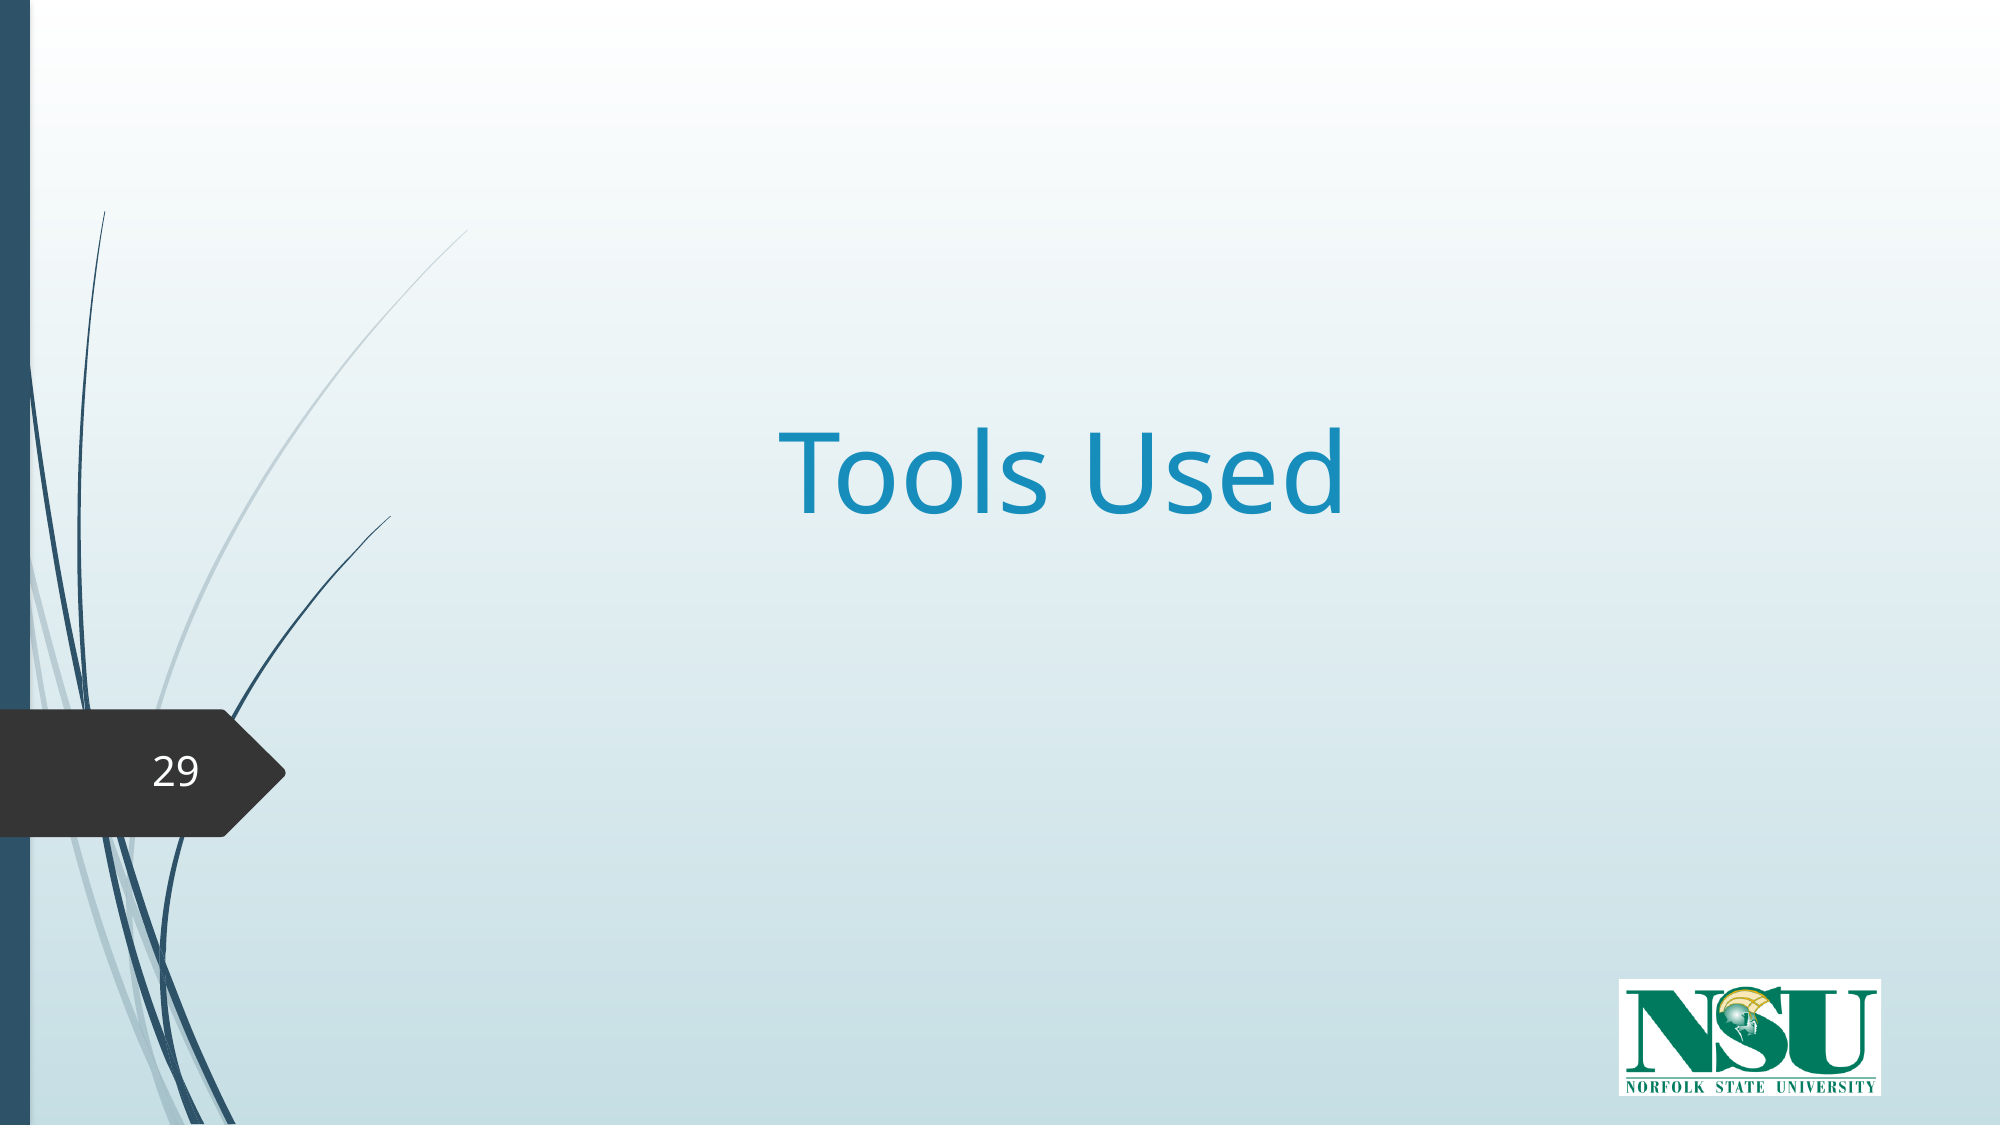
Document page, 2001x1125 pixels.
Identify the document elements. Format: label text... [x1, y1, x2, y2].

slide_number 29 [87, 743, 216, 803]
picture [1618, 979, 1882, 1096]
title Tools Used [241, 95, 1888, 679]
